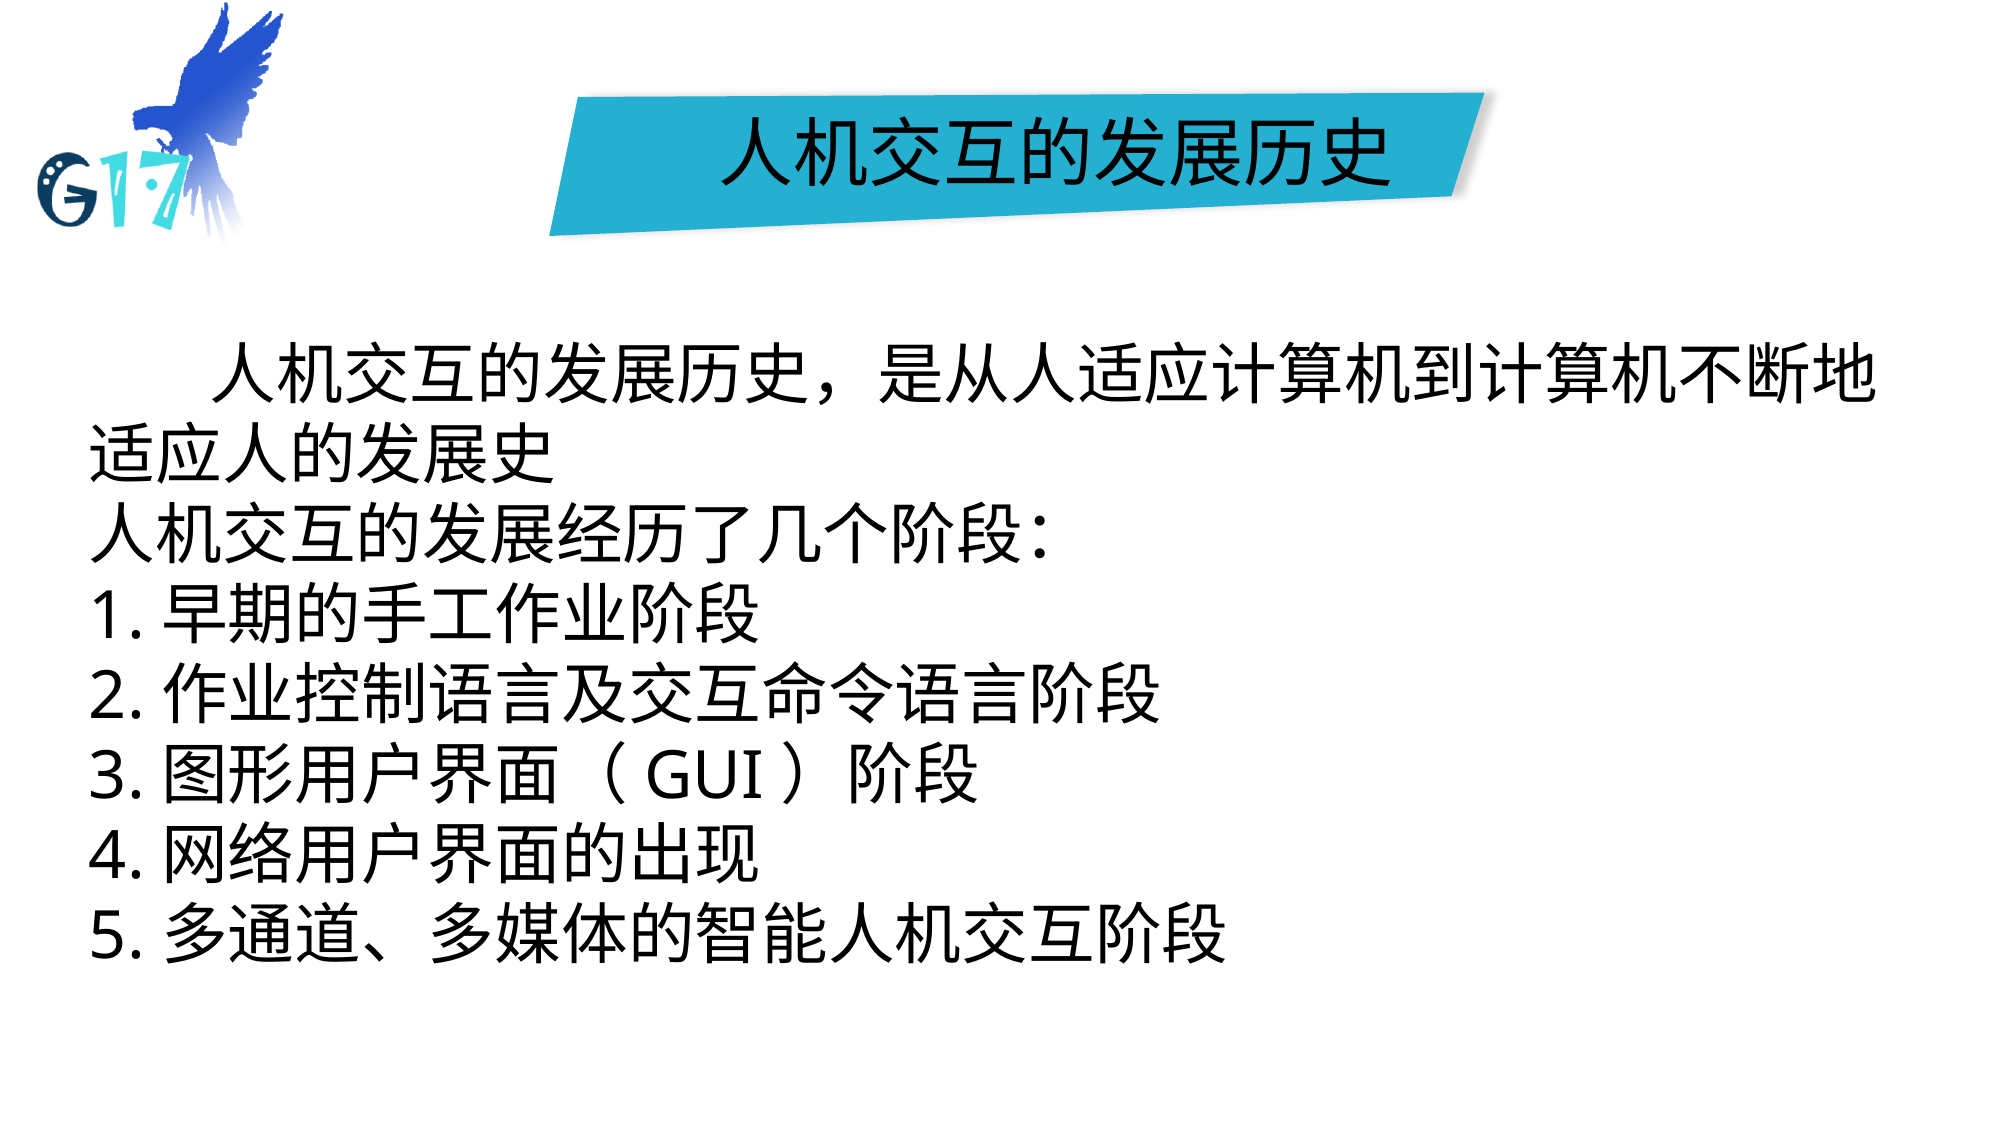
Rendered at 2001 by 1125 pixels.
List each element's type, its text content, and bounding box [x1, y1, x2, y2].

text_box 人机交互的发展历史 [703, 98, 1409, 203]
picture [0, 0, 286, 250]
text_box 人机交互的发展历史，是从人适应计算机到计算机不断地适应人的发展史 人机交互的发展经历了几个阶段： 1.早期的手工作业阶段 2.作业控制语言及交互命令语言阶段 3.图形用户界面（GUI）阶段 4.网络用户界面的出现 5.多通道、多媒体的智能人机交互阶段 [74, 324, 1918, 980]
